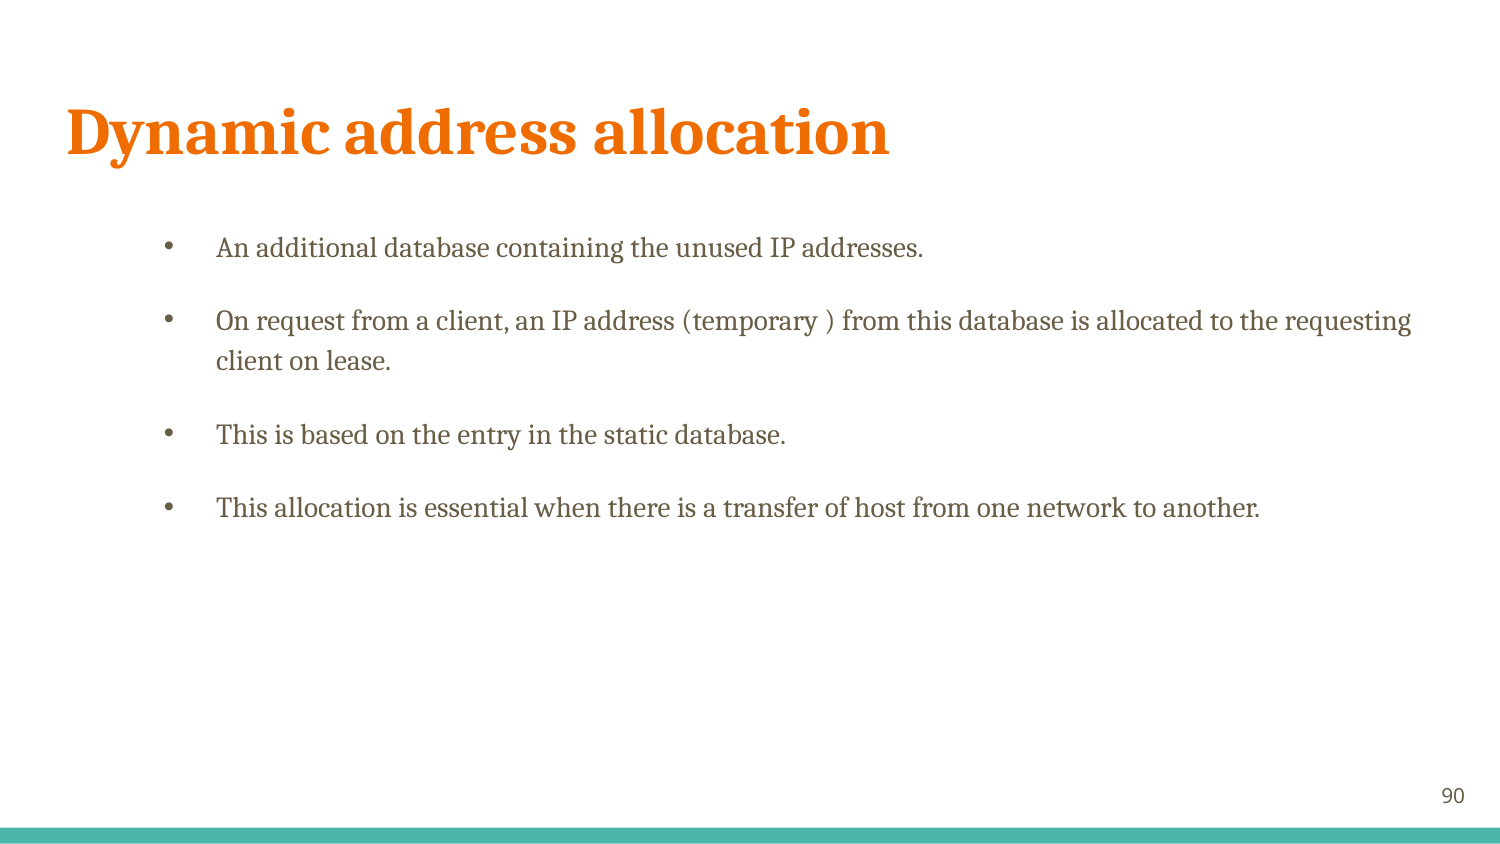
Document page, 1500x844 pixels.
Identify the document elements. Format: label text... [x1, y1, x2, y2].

list An additional database containing the unused IP addresses. On request from a client, an IP address (temporary ) from this database is allocated to the requesting client on lease. This is based on the entry in the static database. This allocation is essential when there is a transfer of host from one network to another. [51, 207, 1449, 750]
title Dynamic address allocation [51, 72, 1449, 189]
slide_number ‹#› [1389, 764, 1480, 830]
